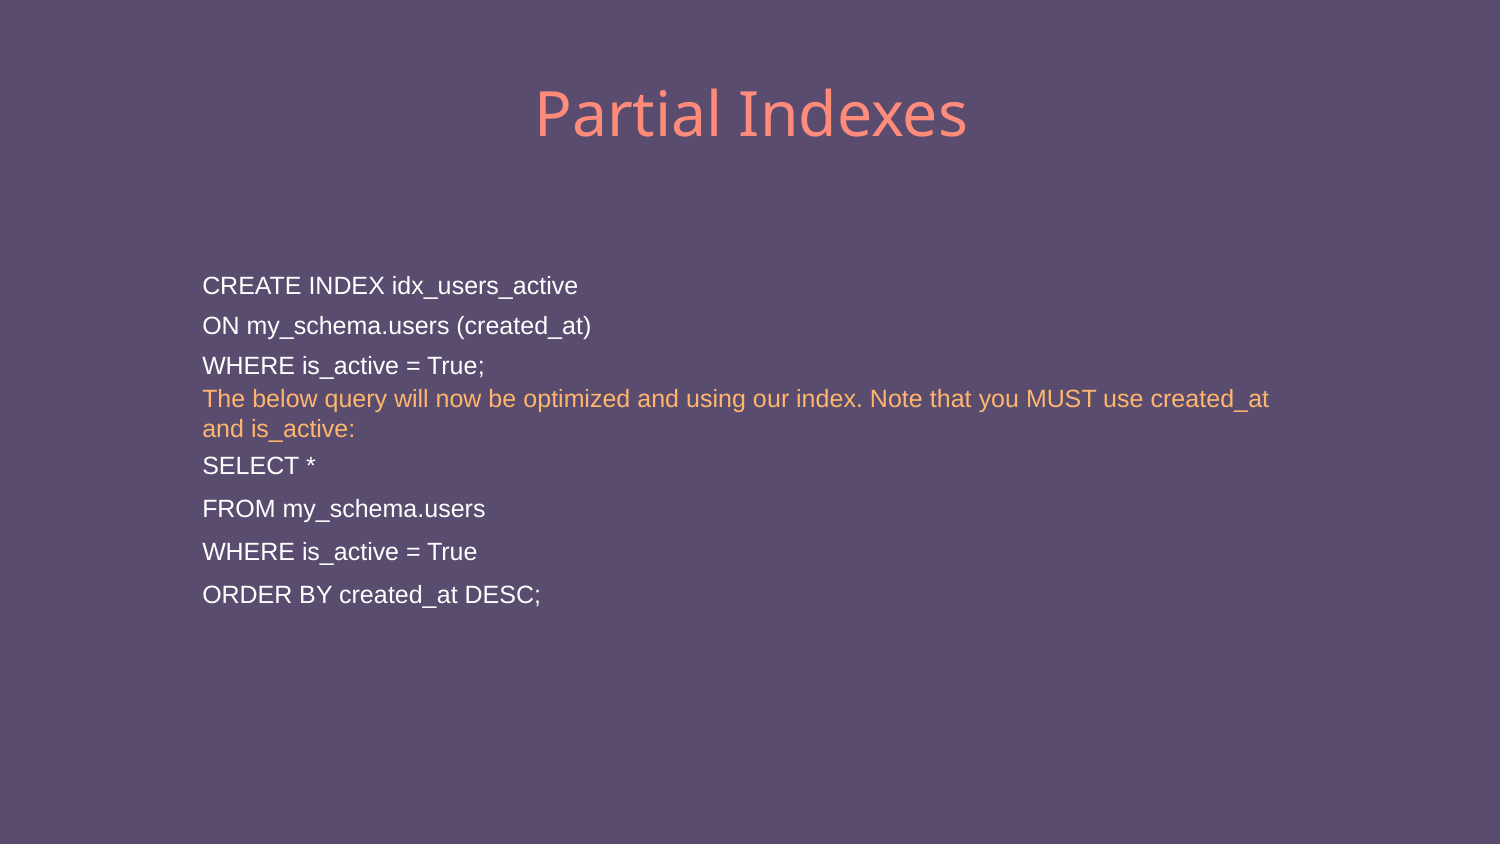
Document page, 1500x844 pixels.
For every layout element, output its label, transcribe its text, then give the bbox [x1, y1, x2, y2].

text_box Partial Indexes [116, 58, 1386, 153]
text_box CREATE INDEX idx_users_active ON my_schema.users (created_at) WHERE is_active = True; The below query will now be optimized and using our index. Note that you MUST use created_at and is_active: SELECT * FROM my_schema.users WHERE is_active = True ORDER BY created_at DESC; [187, 262, 1299, 616]
